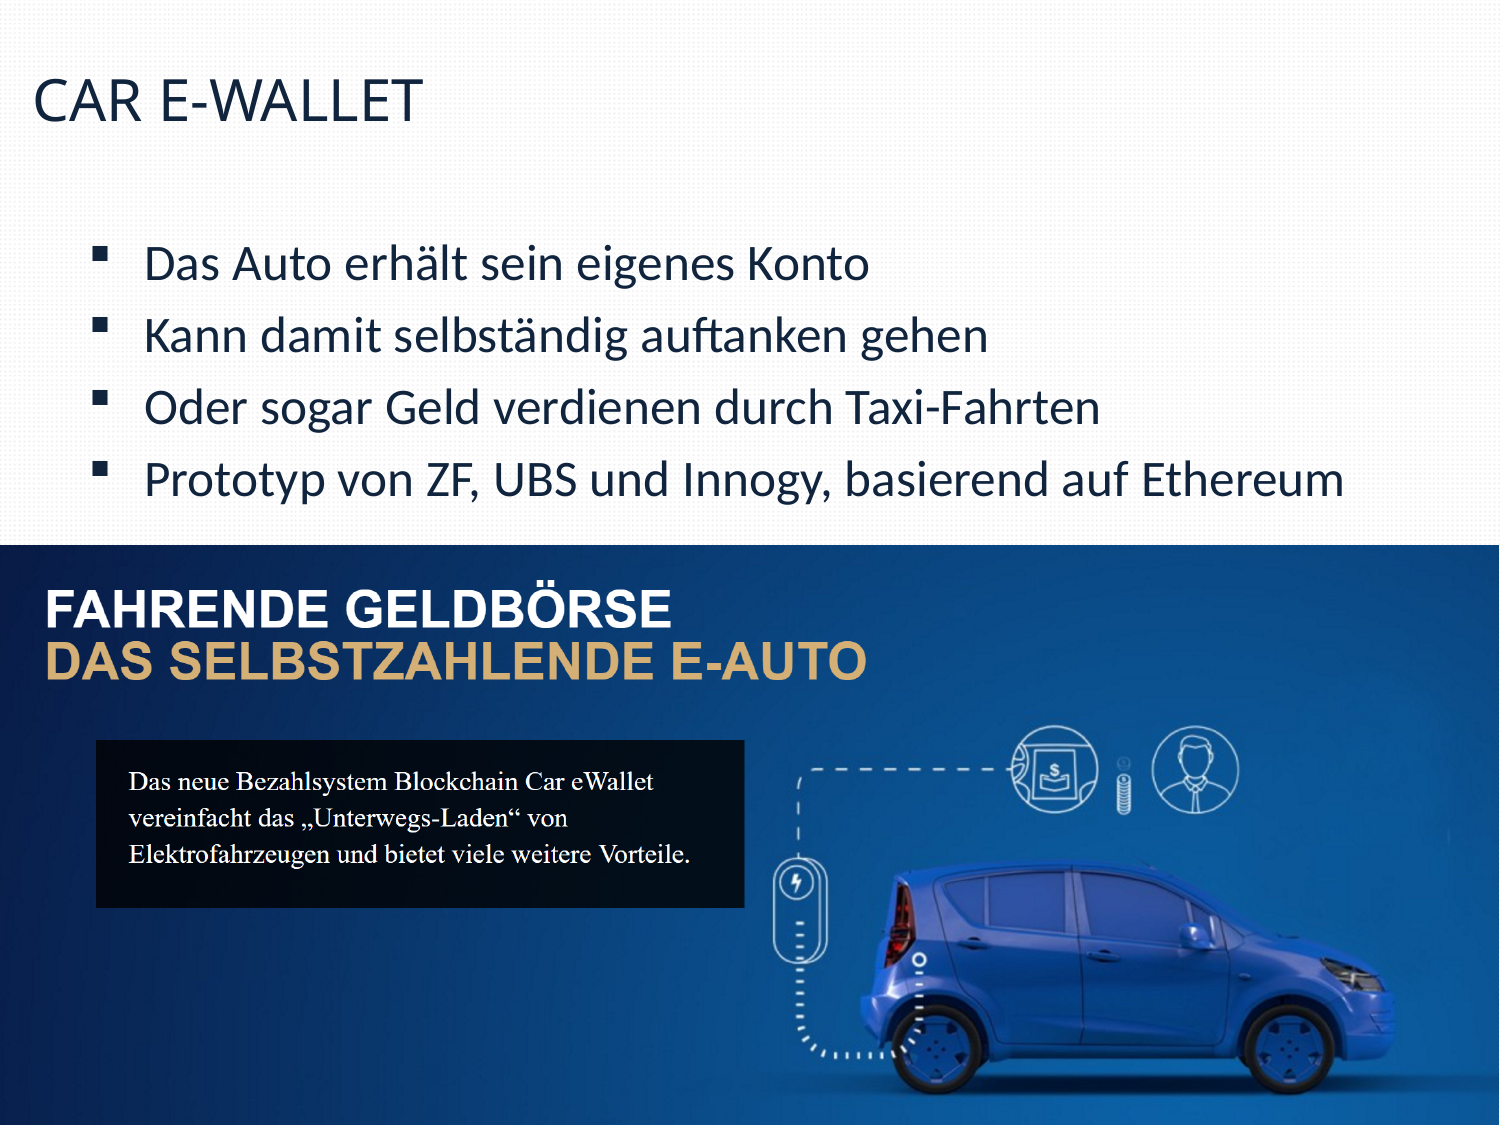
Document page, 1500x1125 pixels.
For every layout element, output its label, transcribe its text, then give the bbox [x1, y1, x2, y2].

picture [0, 0, 1500, 1125]
list Das Auto erhält sein eigenes Konto Kann damit selbständig auftanken gehen Oder sogar Geld verdienen durch Taxi-Fahrten Prototyp von ZF, UBS und Innogy, basierend auf Ethereum [73, 221, 1424, 516]
text_box CAR E-WALLET [17, 4, 1307, 192]
